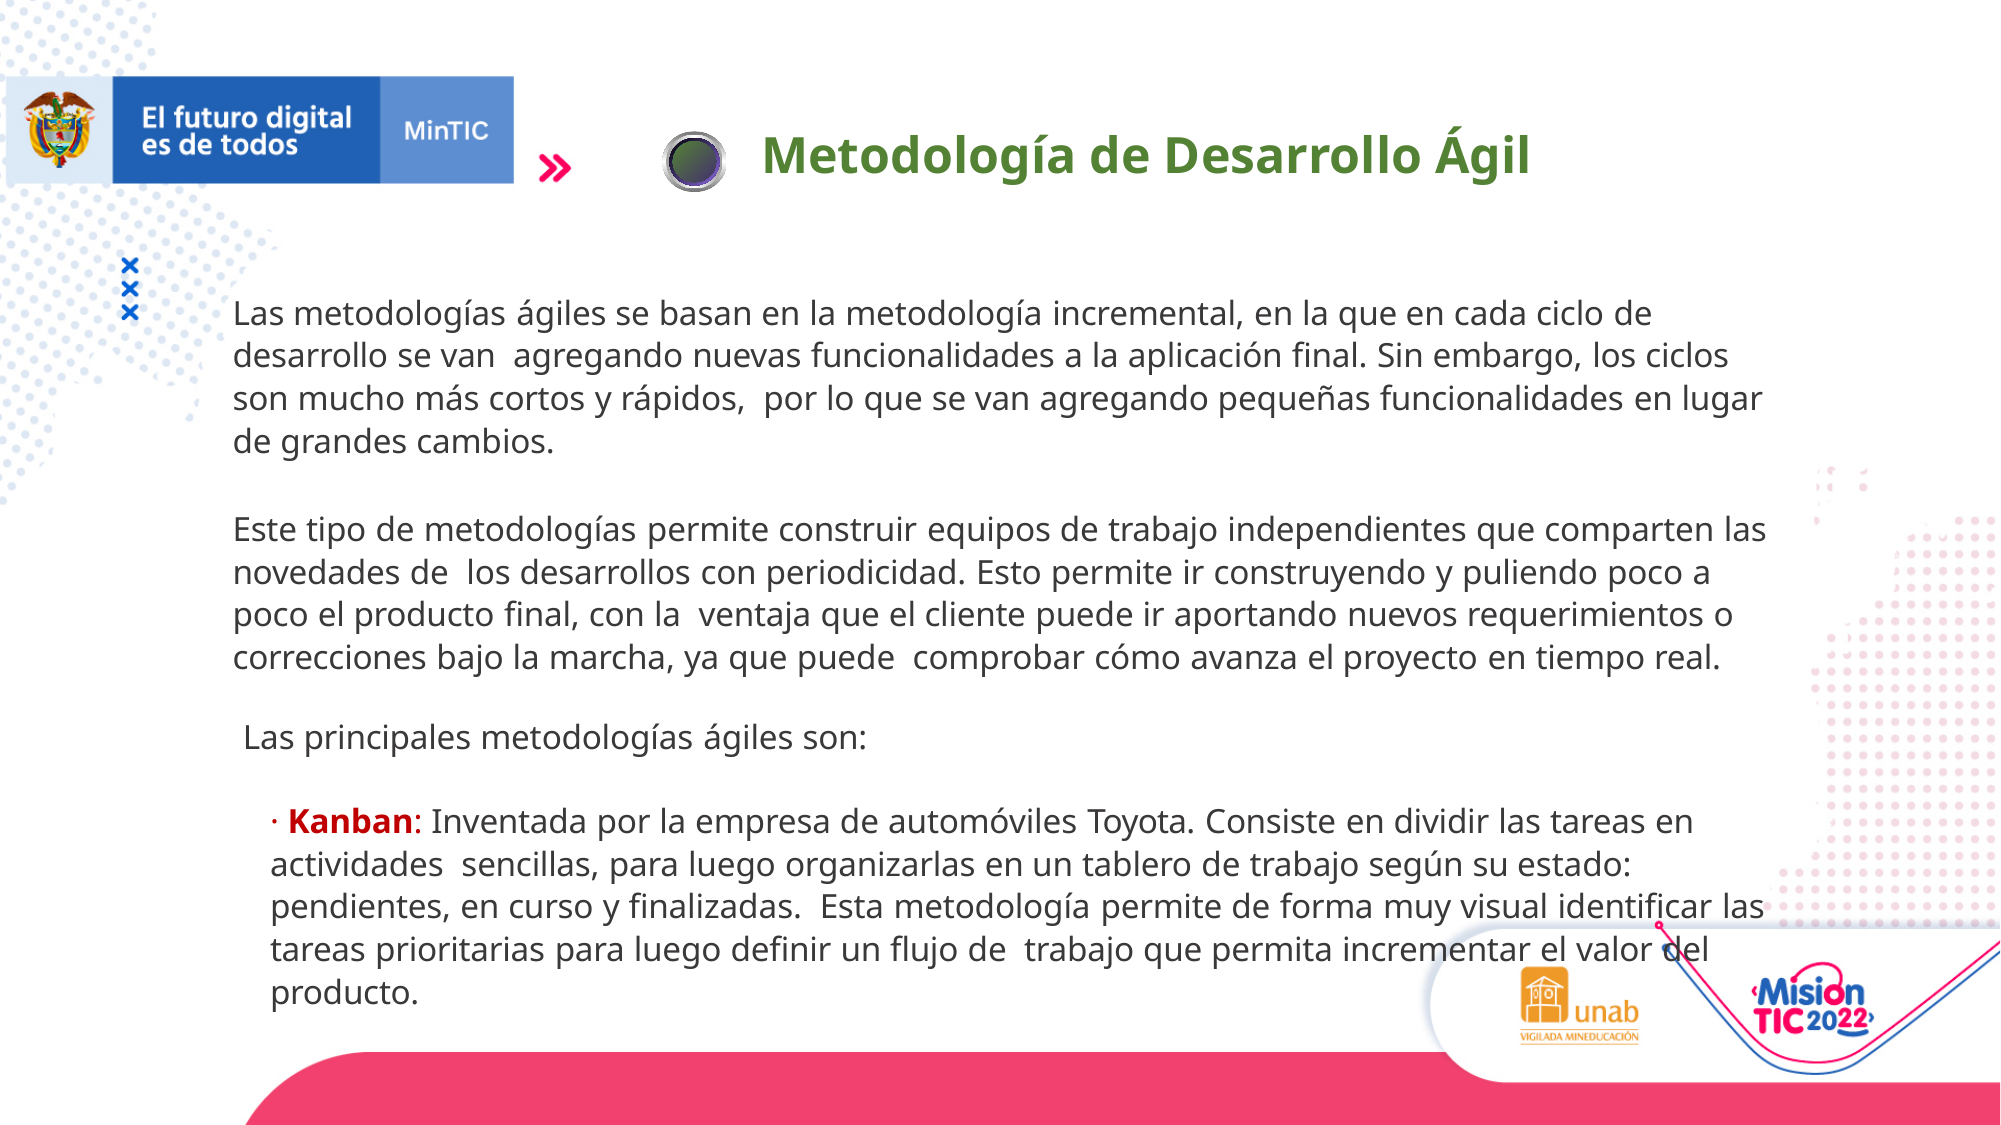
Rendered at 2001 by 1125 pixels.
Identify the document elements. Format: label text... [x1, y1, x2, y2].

picture [0, 0, 2001, 1125]
text_box Metodología de Desarrollo Ágil [746, 116, 2000, 191]
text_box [662, 131, 727, 192]
text_box Las metodologías ágiles se basan en la metodología incremental, en la que en cada ciclo de desarrollo se van agregando nuevas funcionalidades a la aplicación final. Sin embargo, los ciclos son mucho más cortos y rápidos, por lo que se van agregando pequeñas funcionalidades en lugar de grandes cambios. Este tipo de metodologías permite construir equipos de trabajo independientes que comparten las novedades de los desarrollos con periodicidad. Esto permite ir construyendo y puliendo poco a poco el producto final, con la ventaja que el cliente puede ir aportando nuevos requerimientos o correcciones bajo la marcha, ya que puede comprobar cómo avanza el proyecto en tiempo real. Las principales metodologías ágiles son: · Kanban: Inventada por la empresa de automóviles Toyota. Consiste en dividir las tareas en actividades sencillas, para luego organizarlas en un tablero de trabajo según su estado: pendientes, en curso y finalizadas. Esta metodología permite de forma muy visual identificar las tareas prioritarias para luego definir un flujo de trabajo que permita incrementar el valor del producto. [230, 286, 1802, 1011]
